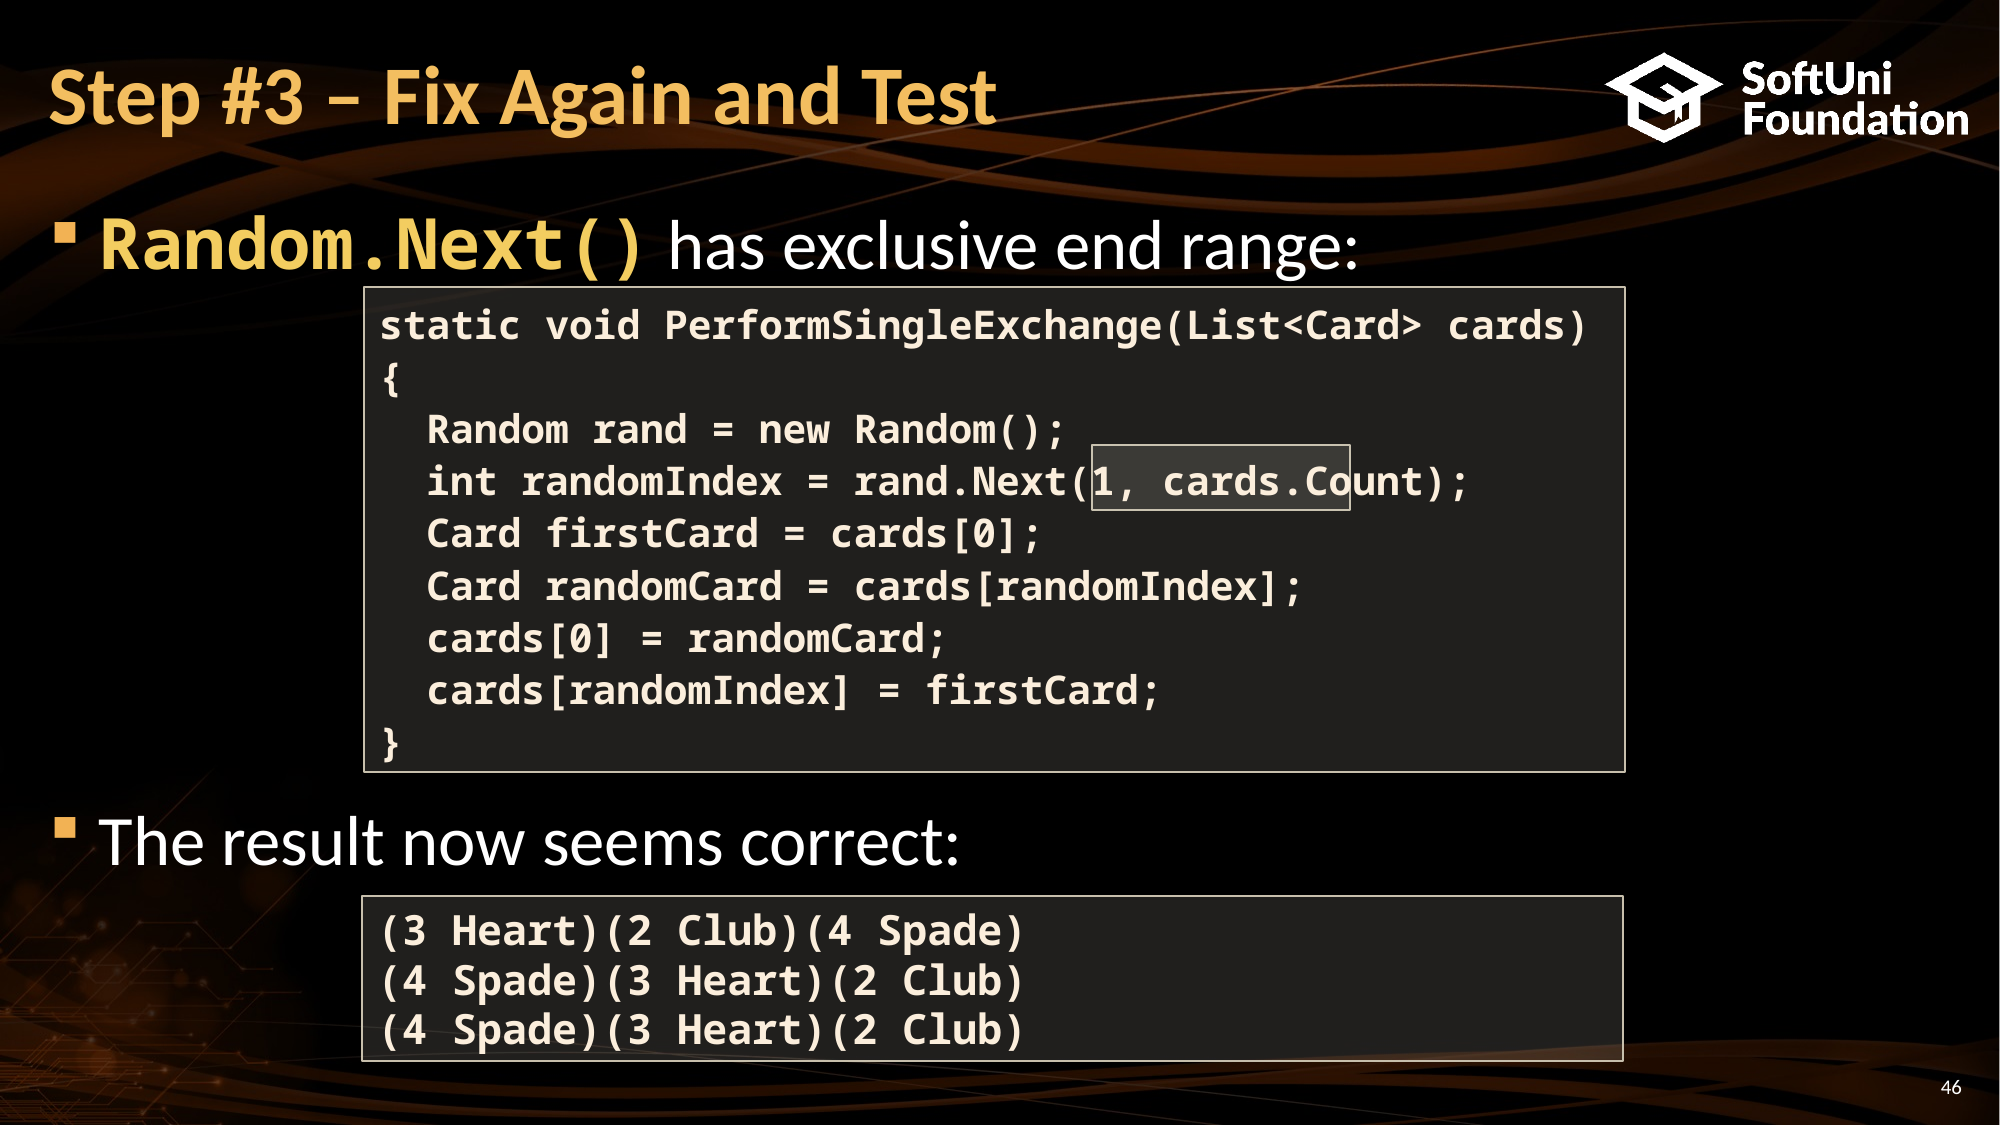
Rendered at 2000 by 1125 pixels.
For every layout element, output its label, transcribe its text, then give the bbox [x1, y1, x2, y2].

text_box (3 Heart)(2 Club)(4 Spade) (4 Spade)(3 Heart)(2 Club) (4 Spade)(3 Heart)(2 Club) [362, 895, 1623, 1061]
text_box static void PerformSingleExchange(List<Card> cards) { Random rand = new Random(); int randomIndex = rand.Next(1, cards.Count); Card firstCard = cards[0]; Card randomCard = cards[randomIndex]; cards[0] = randomCard; cards[randomIndex] = firstCard; } [364, 287, 1625, 772]
list Random.Next() has exclusive end range: The result now seems correct: [31, 188, 1968, 1103]
title Step #3 – Fix Again and Test [30, 6, 1602, 189]
picture [0, 0, 2000, 1125]
